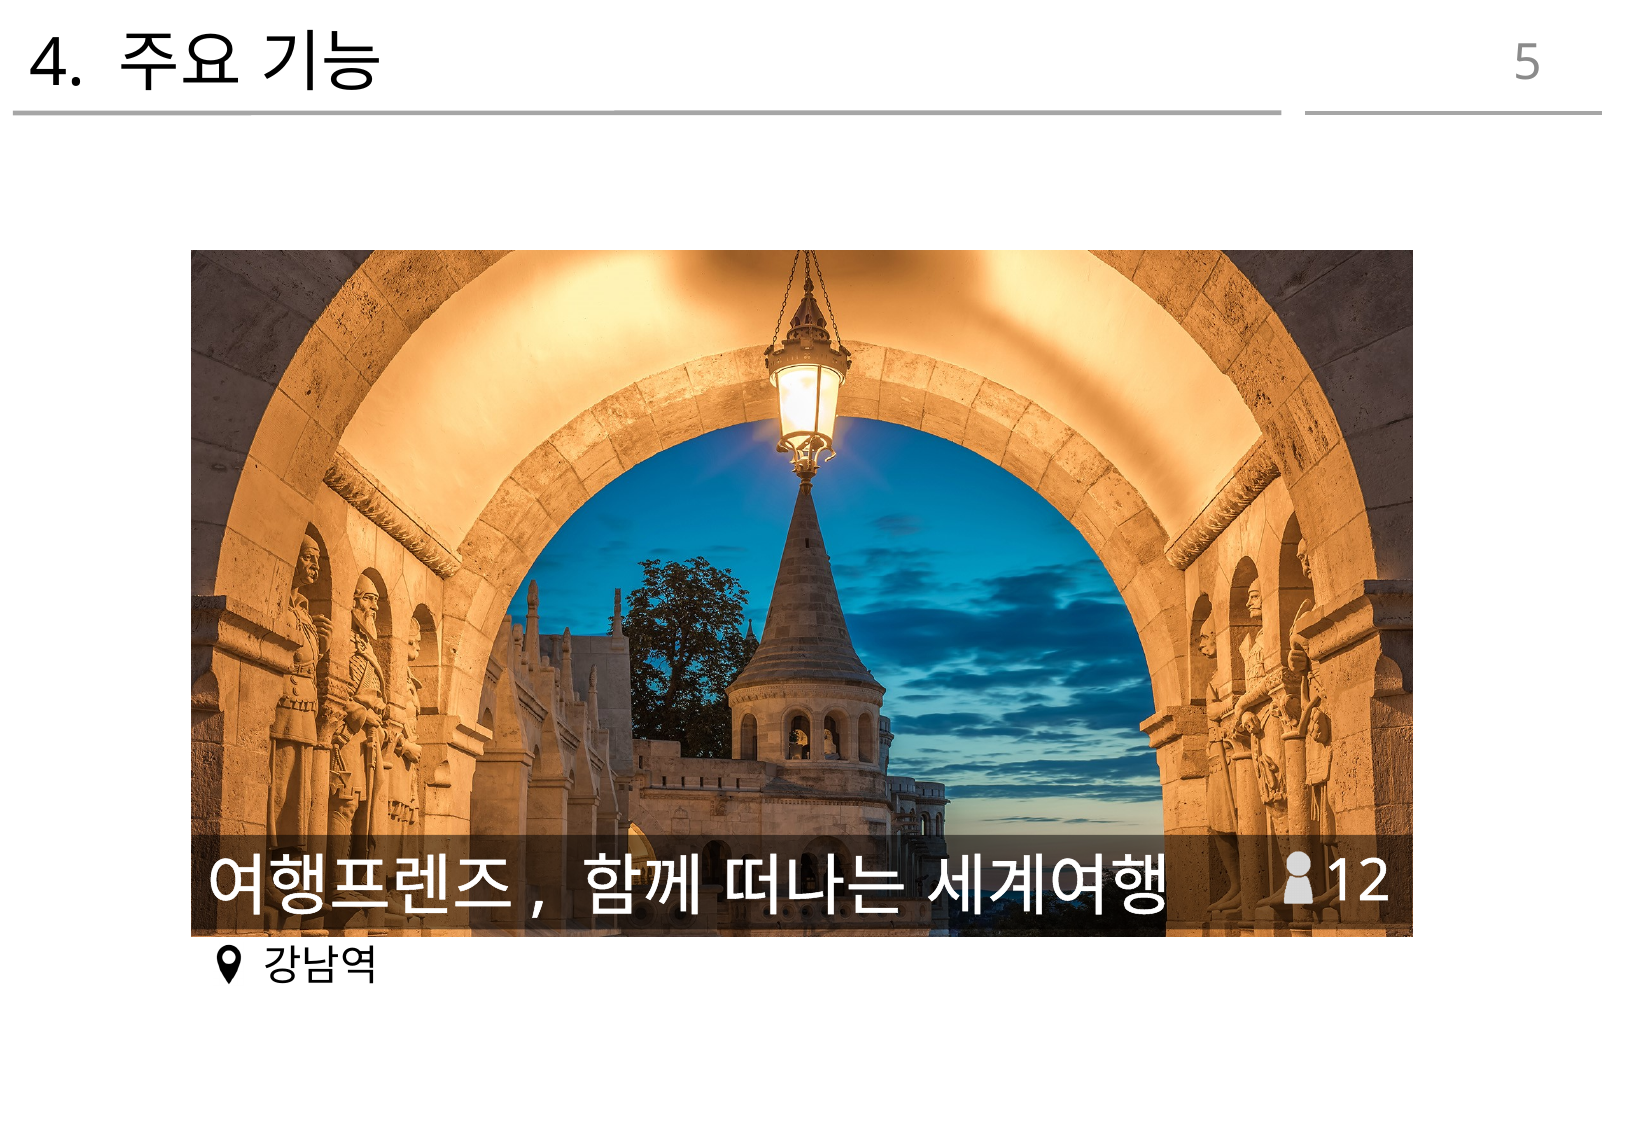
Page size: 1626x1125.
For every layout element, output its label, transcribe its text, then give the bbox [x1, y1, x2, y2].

text_box 강남역 [191, 937, 750, 997]
picture [191, 250, 1413, 937]
text_box 4. 주요 기능 [14, 13, 1396, 115]
picture [213, 942, 244, 986]
slide_number 5 [1202, 33, 1557, 94]
